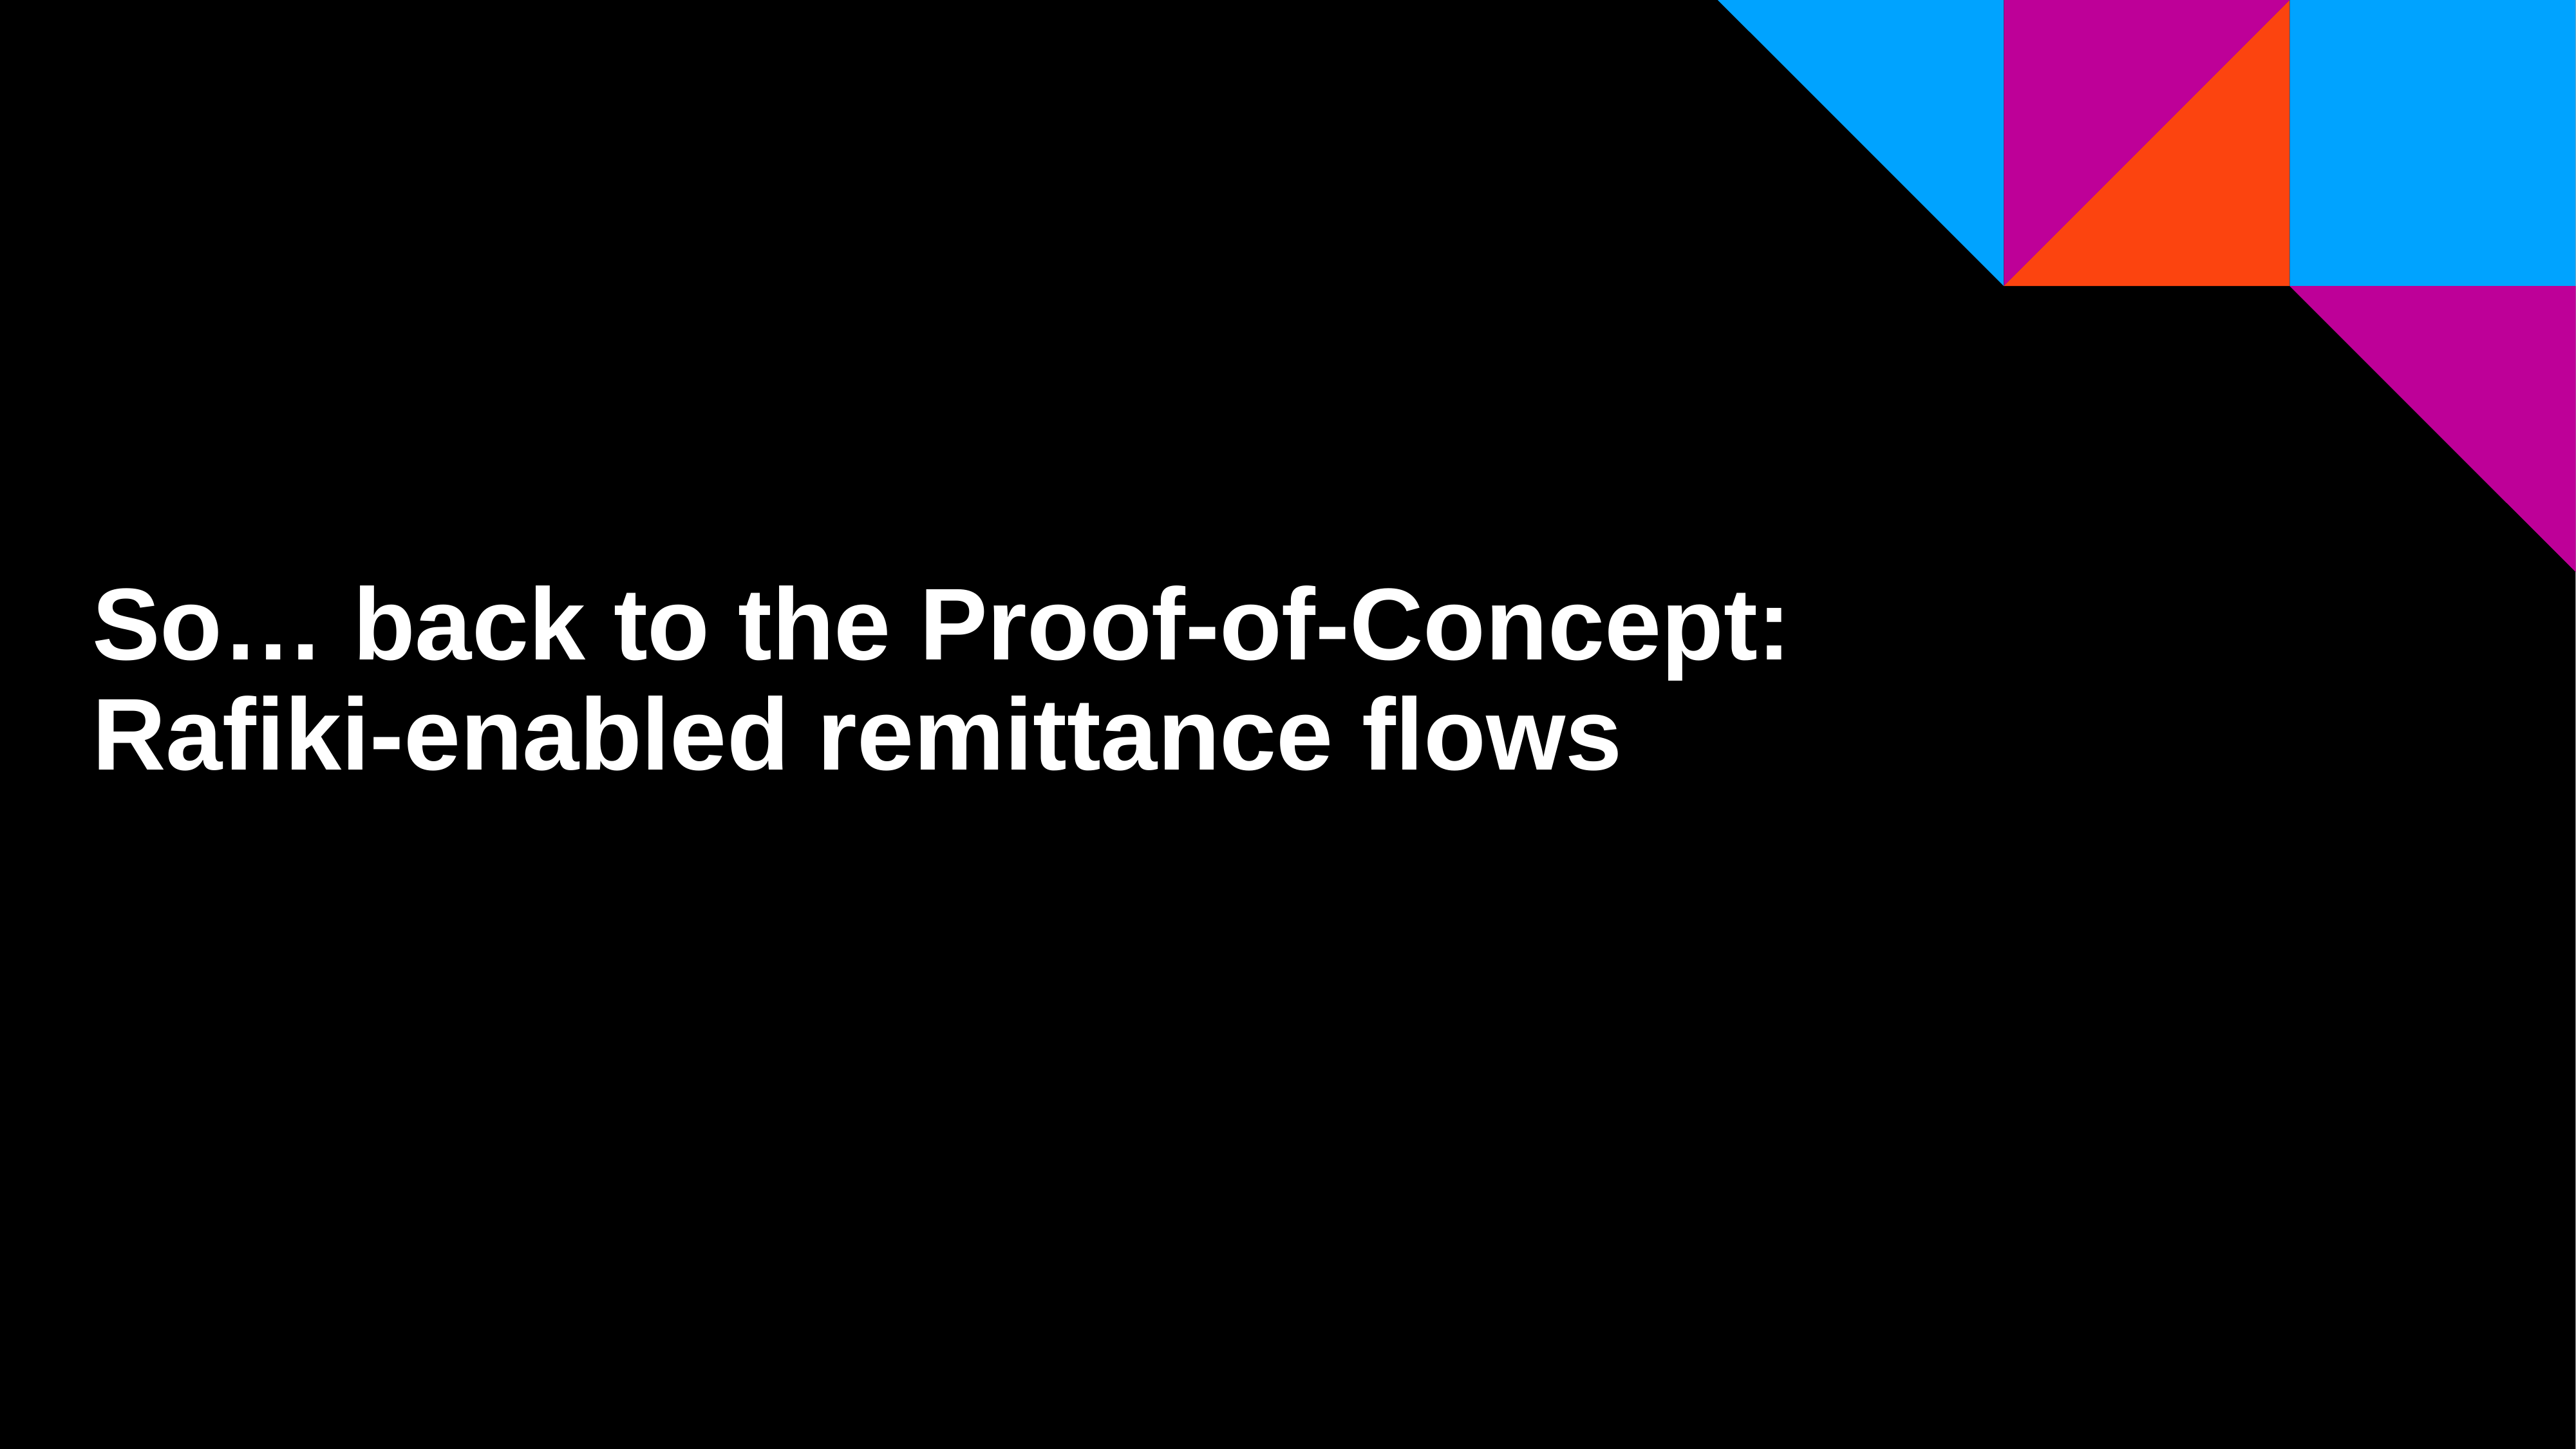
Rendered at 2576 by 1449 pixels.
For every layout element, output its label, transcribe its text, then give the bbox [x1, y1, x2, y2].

title So… back to the Proof-of-Concept: Rafiki-enabled remittance flows [82, 563, 2399, 800]
